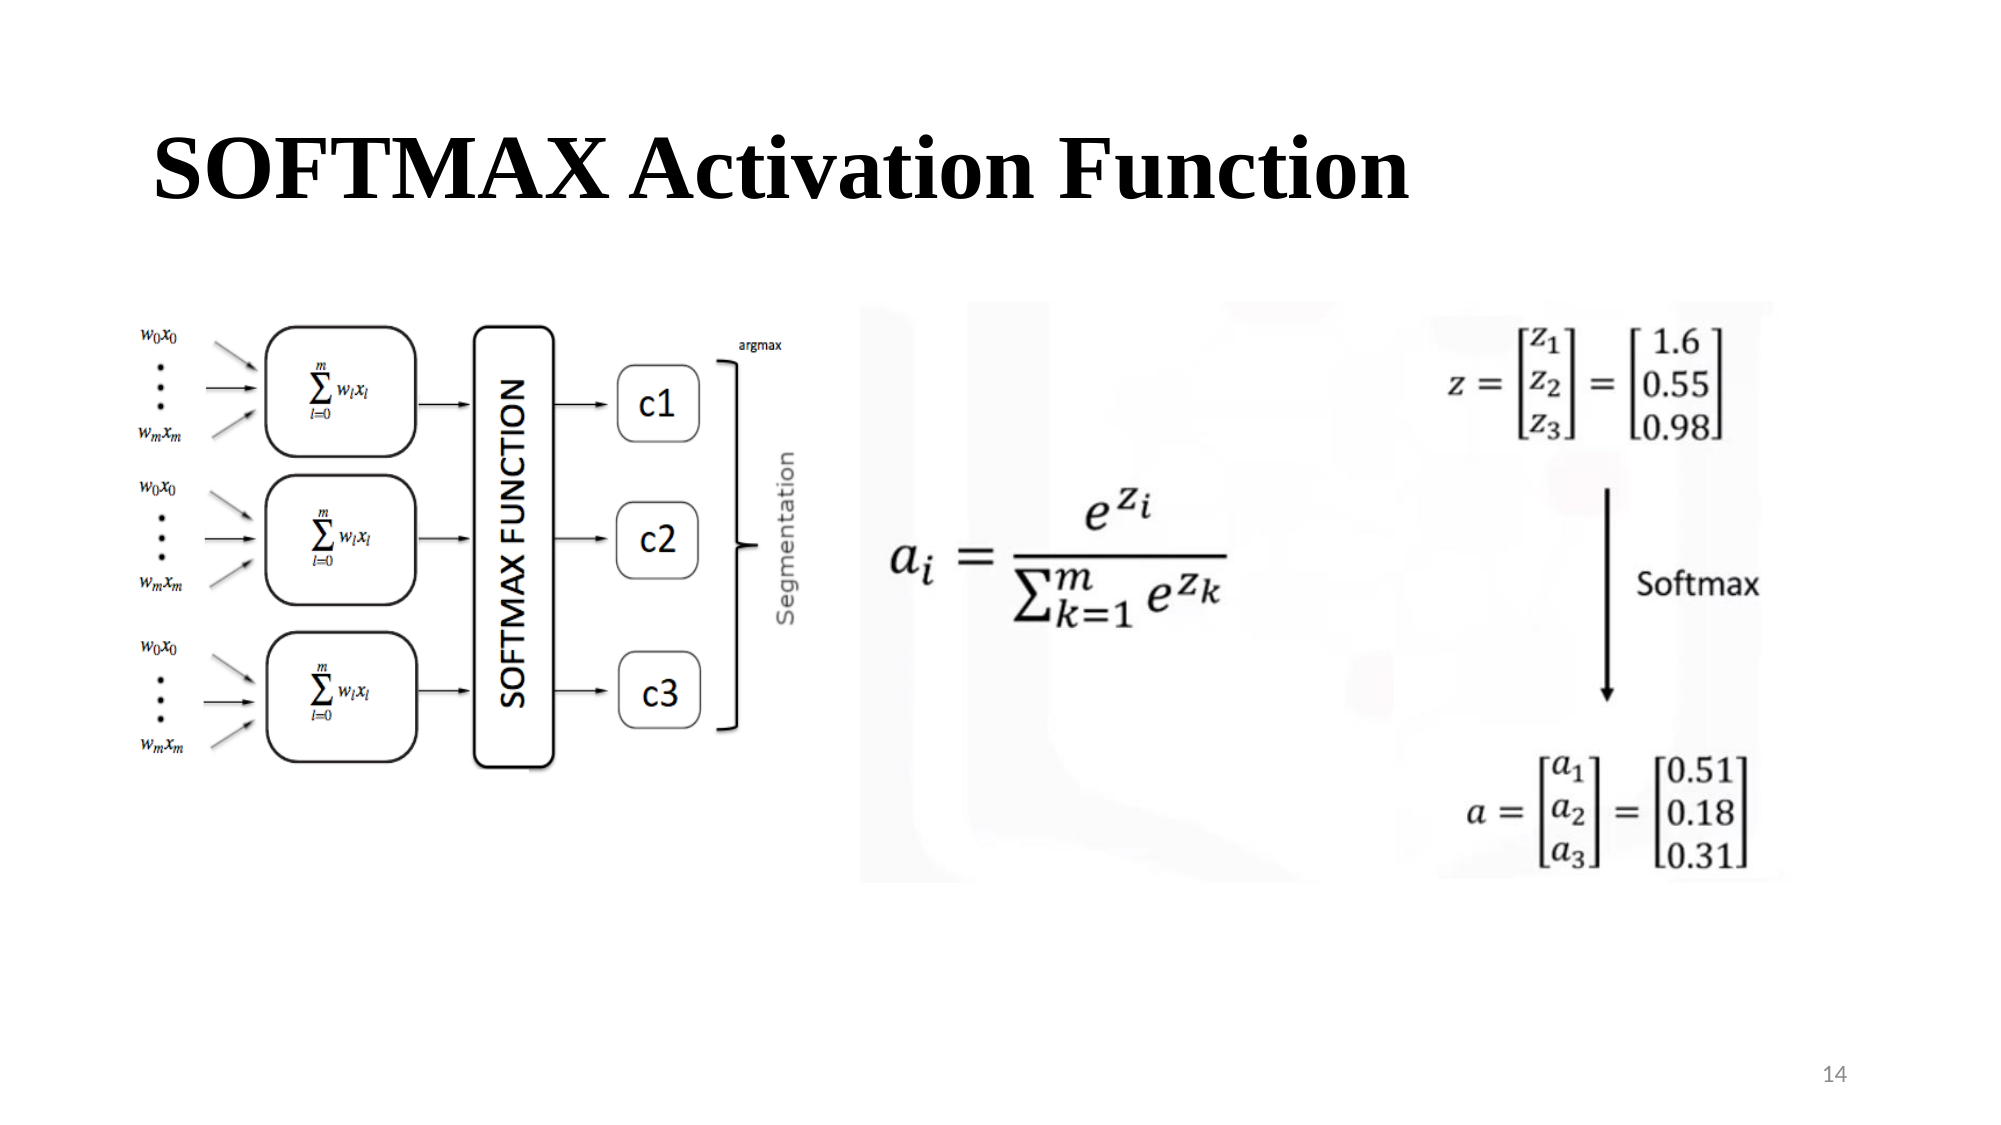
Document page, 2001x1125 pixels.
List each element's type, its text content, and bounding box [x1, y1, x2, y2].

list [112, 301, 807, 884]
slide_number 14 [1412, 1042, 1863, 1103]
picture [860, 301, 1902, 883]
title SOFTMAX Activation Function [137, 59, 1863, 278]
